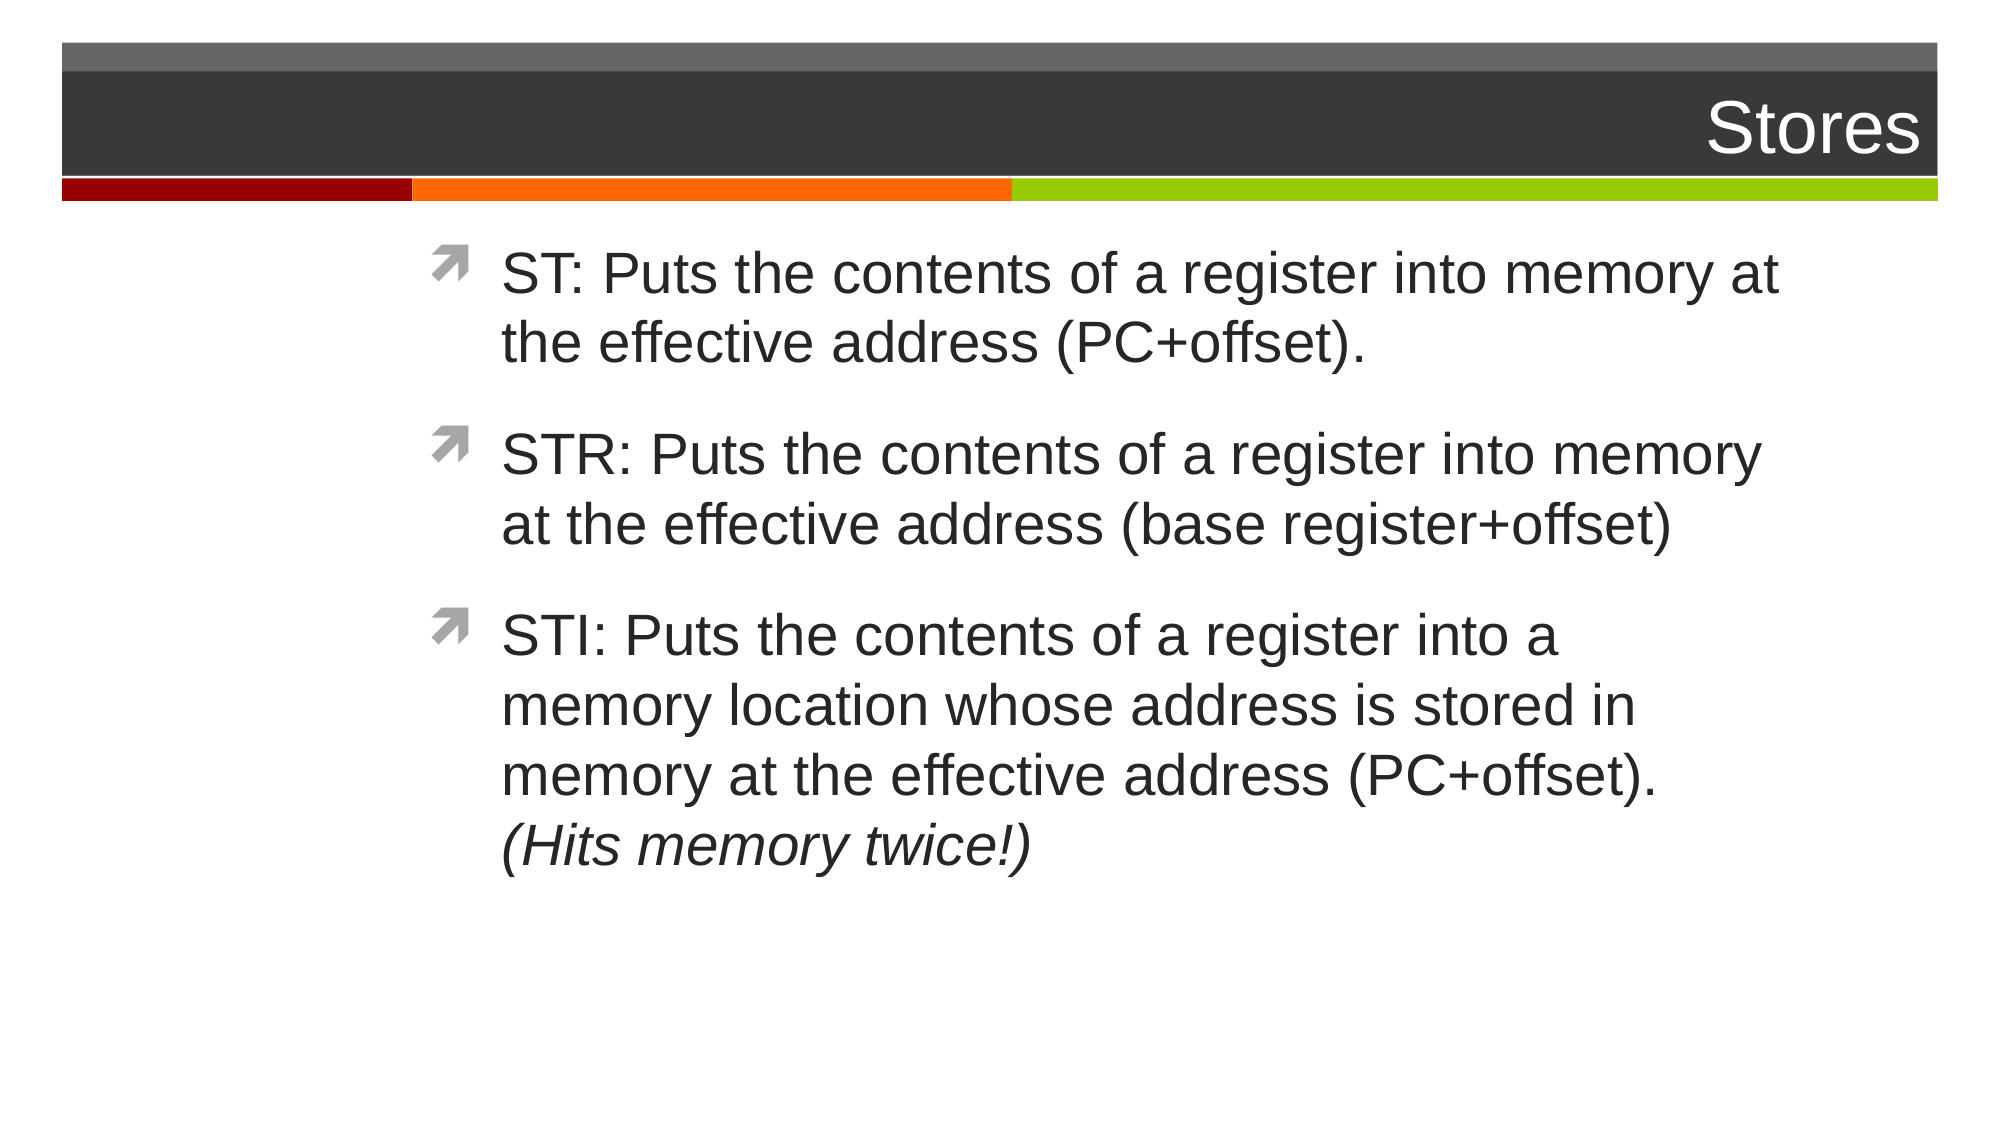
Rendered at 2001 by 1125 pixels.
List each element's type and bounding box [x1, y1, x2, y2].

list [412, 227, 1800, 1031]
title [62, 71, 1938, 176]
